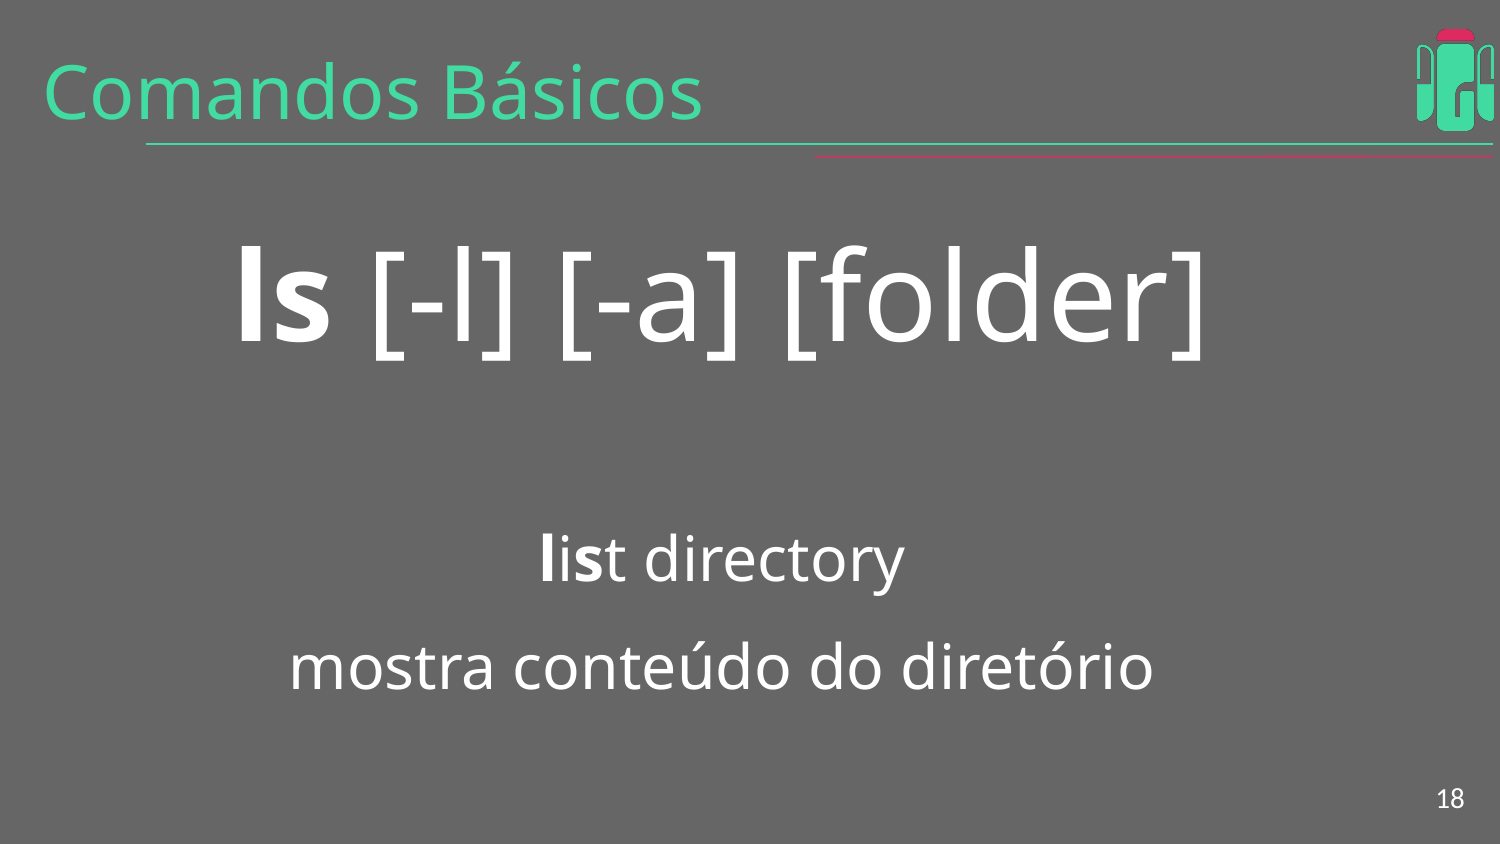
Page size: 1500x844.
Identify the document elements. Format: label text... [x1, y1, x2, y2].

title Comandos Básicos [27, 29, 1374, 131]
list ls [-l] [-a] [folder] list directory mostra conteúdo do diretório [27, 178, 1418, 794]
picture [1417, 29, 1494, 131]
slide_number ‹#› [1389, 764, 1480, 830]
